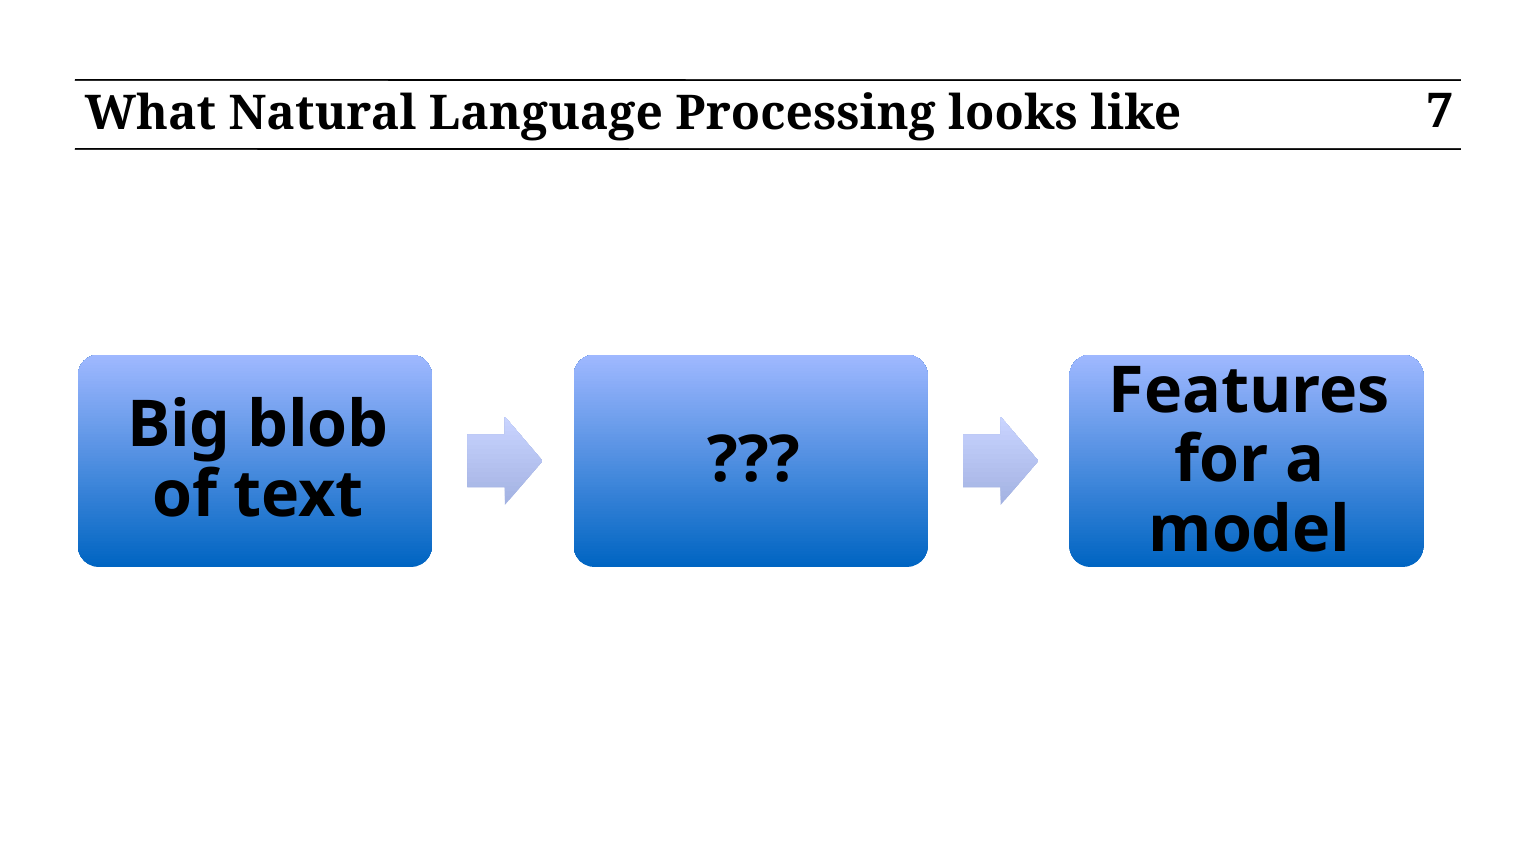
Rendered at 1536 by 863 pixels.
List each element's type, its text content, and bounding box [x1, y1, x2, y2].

slide_number 7 [1424, 83, 1456, 142]
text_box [76, 148, 1425, 773]
title What Natural Language Processing looks like [76, 82, 1369, 148]
